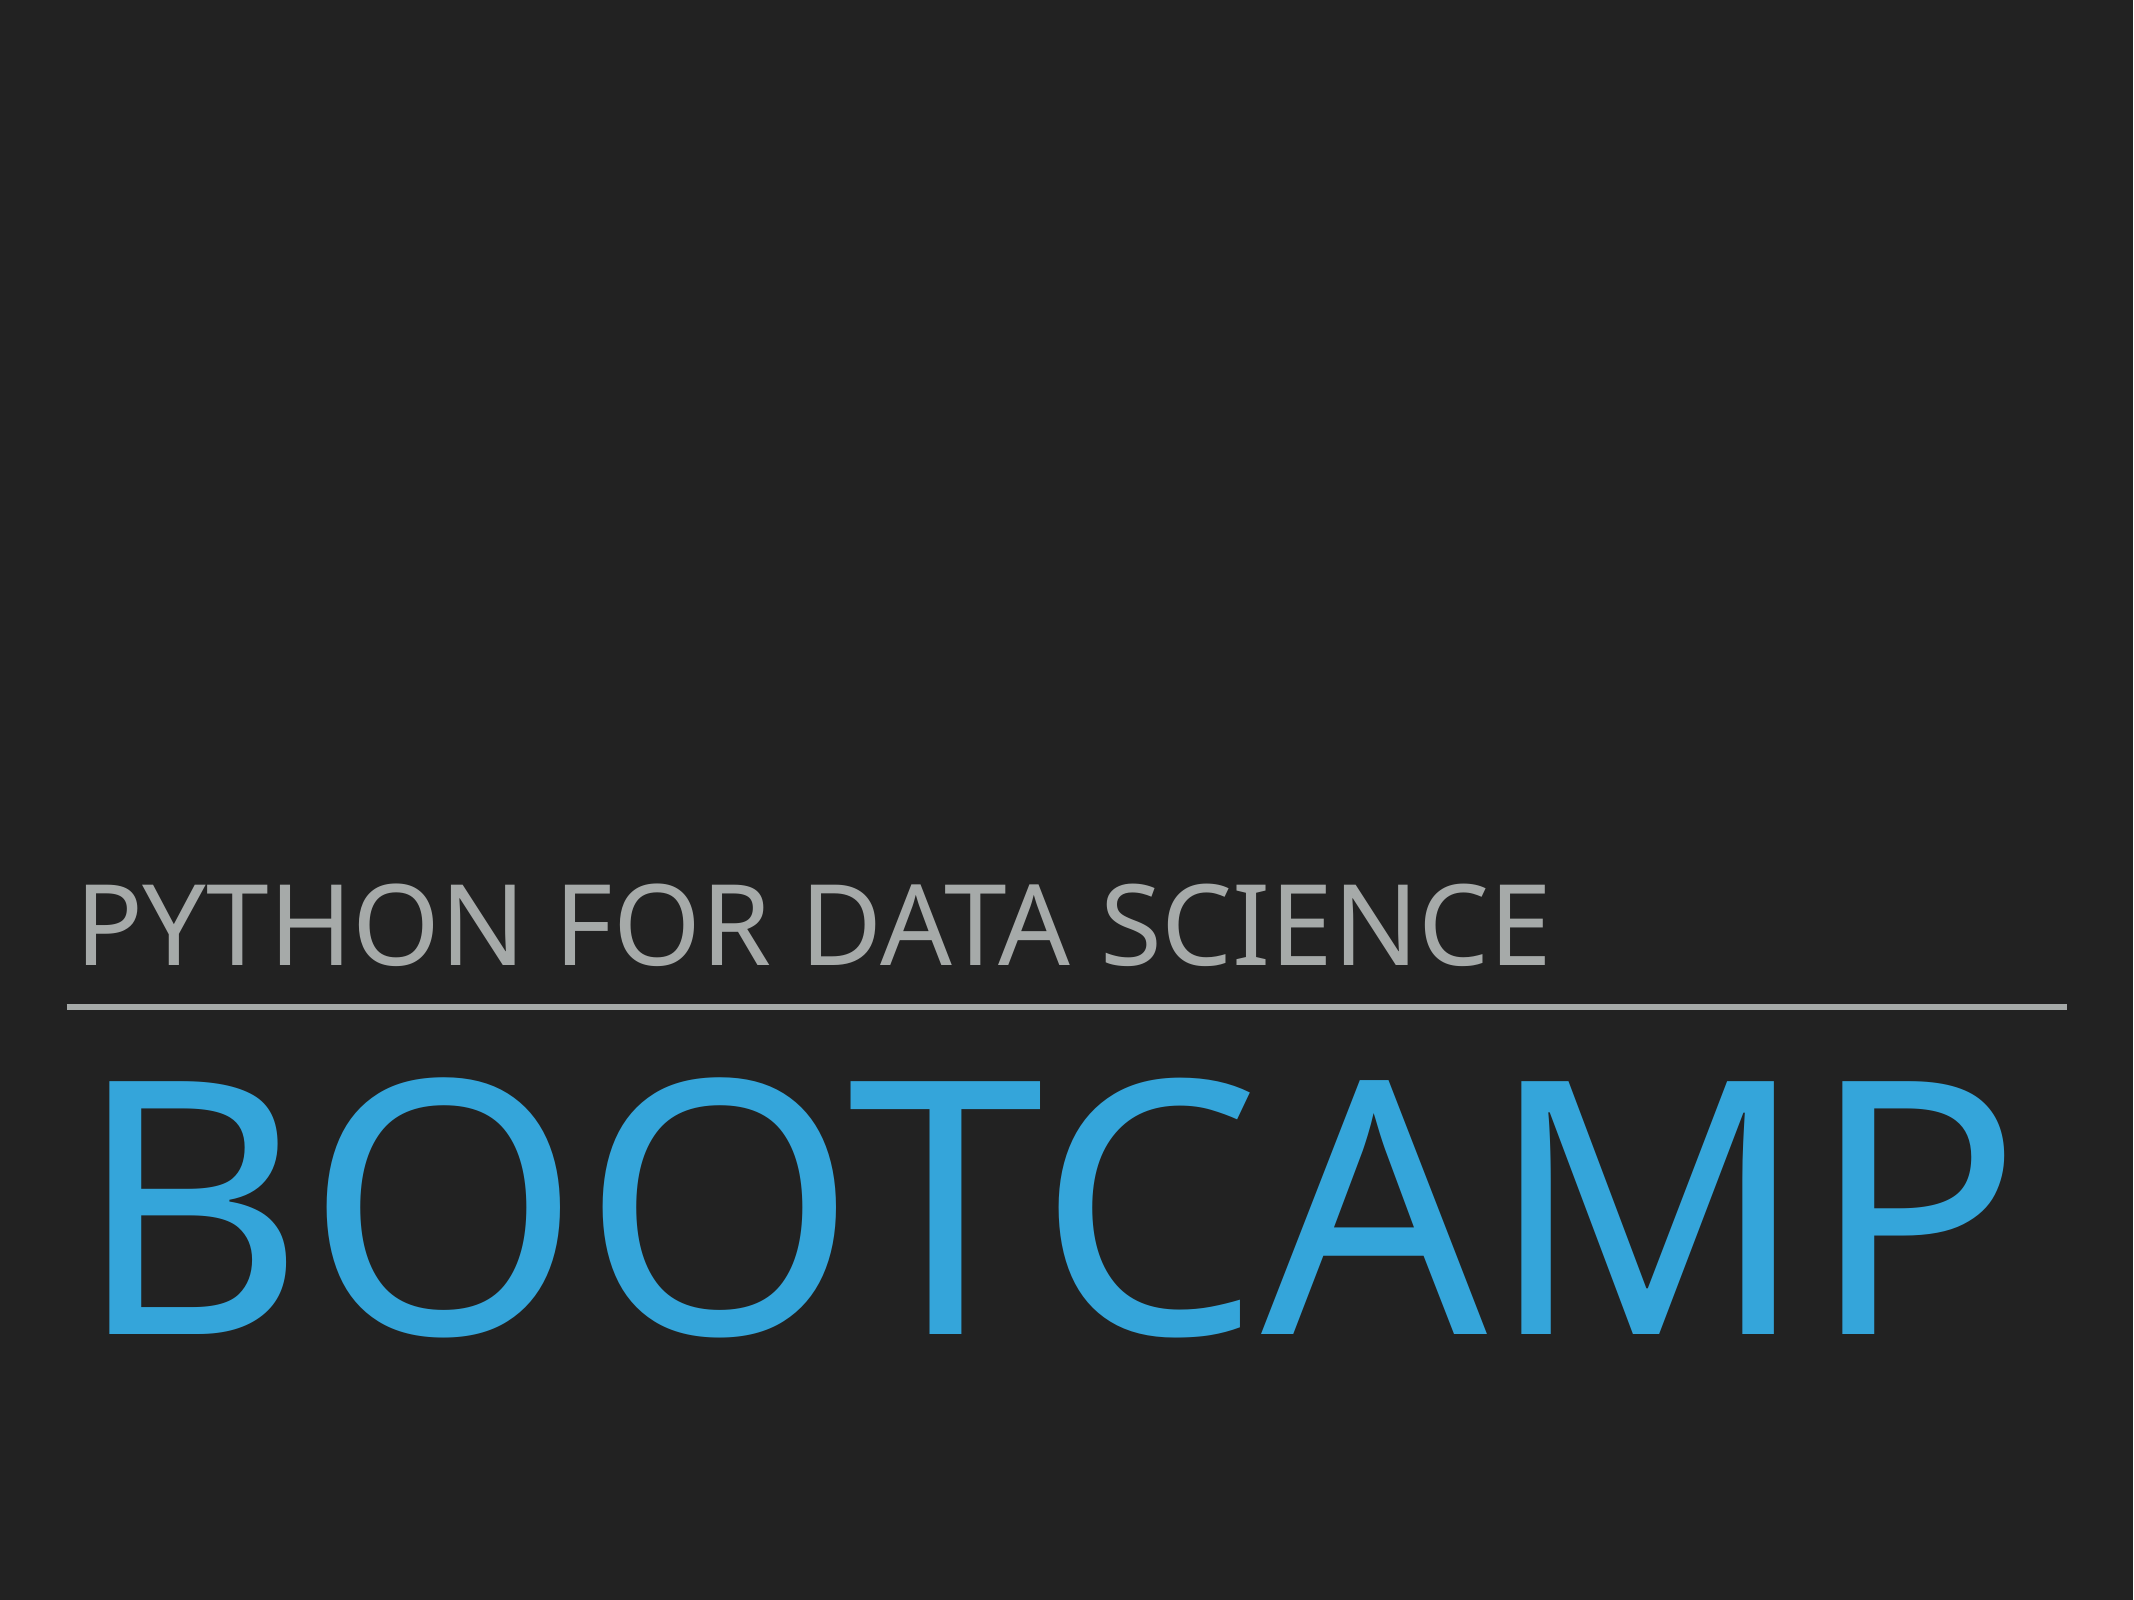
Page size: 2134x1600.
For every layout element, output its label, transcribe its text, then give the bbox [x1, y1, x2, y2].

subtitle Python for Data Science [66, 699, 2068, 997]
title Bootcamp [66, 1053, 2068, 1499]
